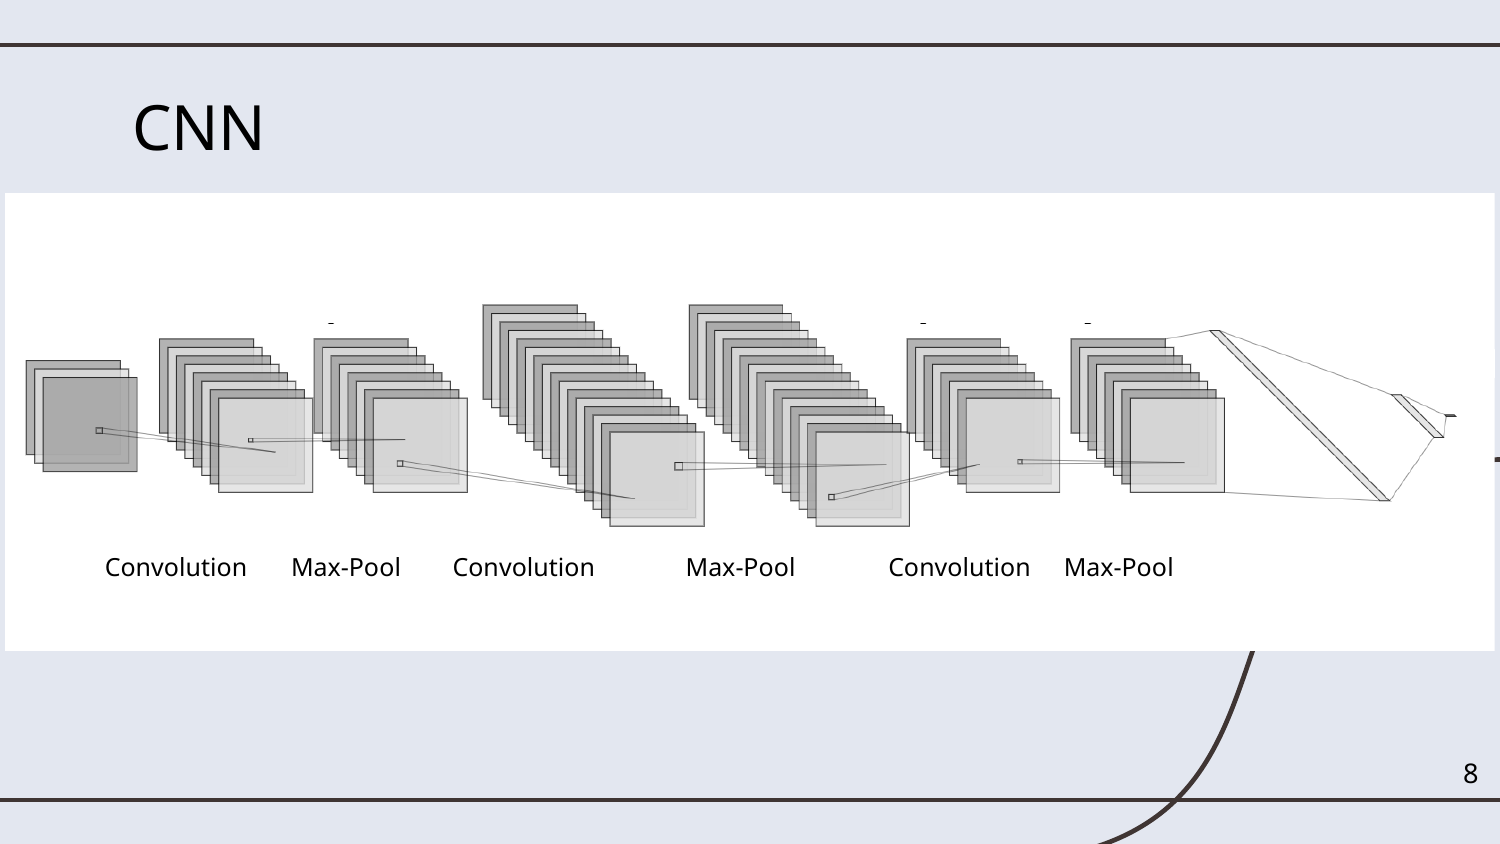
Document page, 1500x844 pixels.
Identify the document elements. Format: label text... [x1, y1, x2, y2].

title CNN [116, 72, 1049, 167]
picture [4, 193, 1496, 651]
slide_number ‹#› [1403, 741, 1494, 807]
